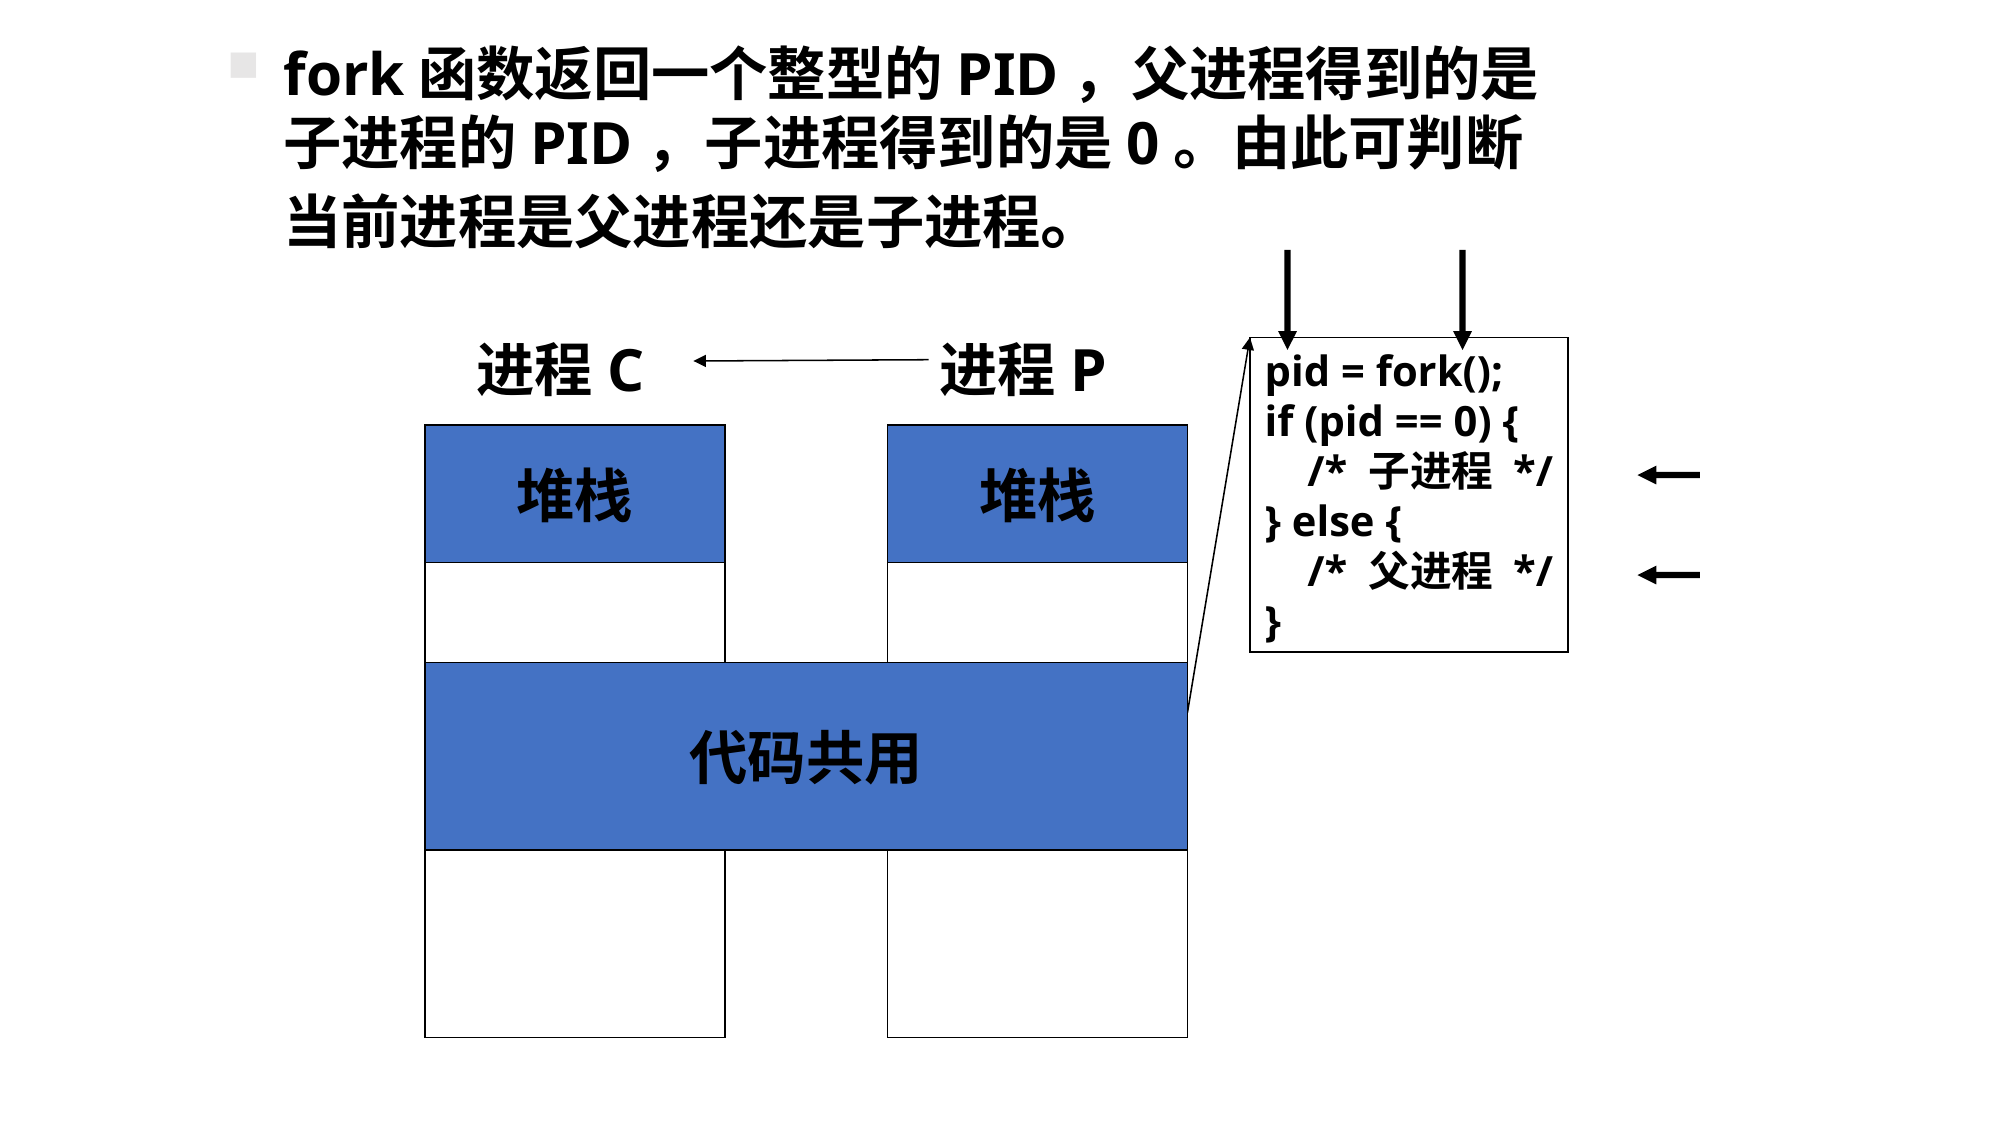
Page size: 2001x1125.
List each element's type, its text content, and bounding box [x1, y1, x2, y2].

text_box [1188, 337, 1255, 711]
text_box [1637, 468, 1700, 482]
text_box 进程P [924, 325, 1122, 411]
text_box fork函数返回一个整型的PID，父进程得到的是子进程的PID，子进程得到的是0。由此可判断当前进程是父进程还是子进程。 [212, 29, 1563, 230]
text_box [424, 850, 725, 1038]
text_box pid = fork(); if (pid == 0) { /* 子进程 */ } else { /* 父进程 */ } [1249, 337, 1568, 653]
text_box 堆栈 [887, 424, 1188, 563]
text_box [1456, 249, 1469, 350]
text_box [887, 850, 1188, 1038]
text_box 进程C [461, 325, 659, 411]
text_box 代码共用 [424, 662, 1188, 850]
text_box [424, 563, 725, 662]
text_box [693, 354, 929, 368]
text_box [887, 563, 1188, 662]
text_box [1637, 568, 1700, 582]
text_box [1281, 249, 1294, 350]
text_box 堆栈 [424, 424, 725, 563]
